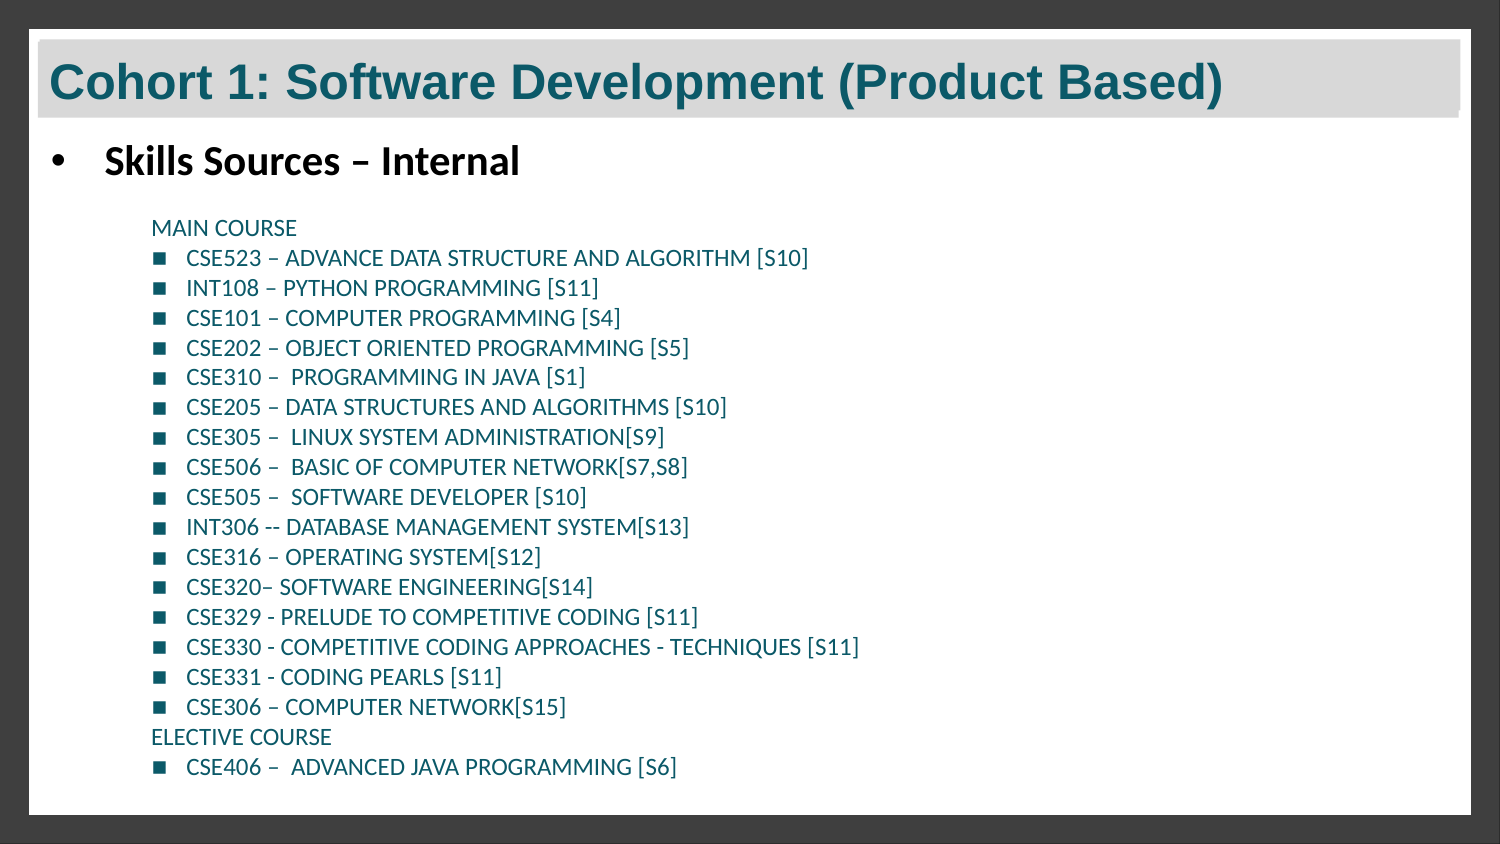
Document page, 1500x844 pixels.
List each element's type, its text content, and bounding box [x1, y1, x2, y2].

text_box Cohort 1: Software Development (Product Based) [37, 41, 1459, 118]
text_box [0, 0, 1500, 844]
text_box [39, 111, 1461, 805]
text_box MAIN COURSE CSE523 – ADVANCE DATA STRUCTURE AND ALGORITHM [S10] INT108 – PYTHON PROGRAMMING [S11] CSE101 – COMPUTER PROGRAMMING [S4] CSE202 – OBJECT ORIENTED PROGRAMMING [S5] CSE310 – PROGRAMMING IN JAVA [S1] CSE205 – DATA STRUCTURES AND ALGORITHMS [S10] CSE305 – LINUX SYSTEM ADMINISTRATION[S9] CSE506 – BASIC OF COMPUTER NETWORK[S7,S8] CSE505 – SOFTWARE DEVELOPER [S10] INT306 -- DATABASE MANAGEMENT SYSTEM[S13] CSE316 – OPERATING SYSTEM[S12] CSE320– SOFTWARE ENGINEERING[S14] CSE329 - PRELUDE TO COMPETITIVE CODING [S11] CSE330 - COMPETITIVE CODING APPROACHES - TECHNIQUES [S11] CSE331 - CODING PEARLS [S11] CSE306 – COMPUTER NETWORK[S15] ELECTIVE COURSE CSE406 – ADVANCED JAVA PROGRAMMING [S6] [139, 190, 1397, 844]
text_box Skills Sources – Internal [39, 133, 1334, 191]
